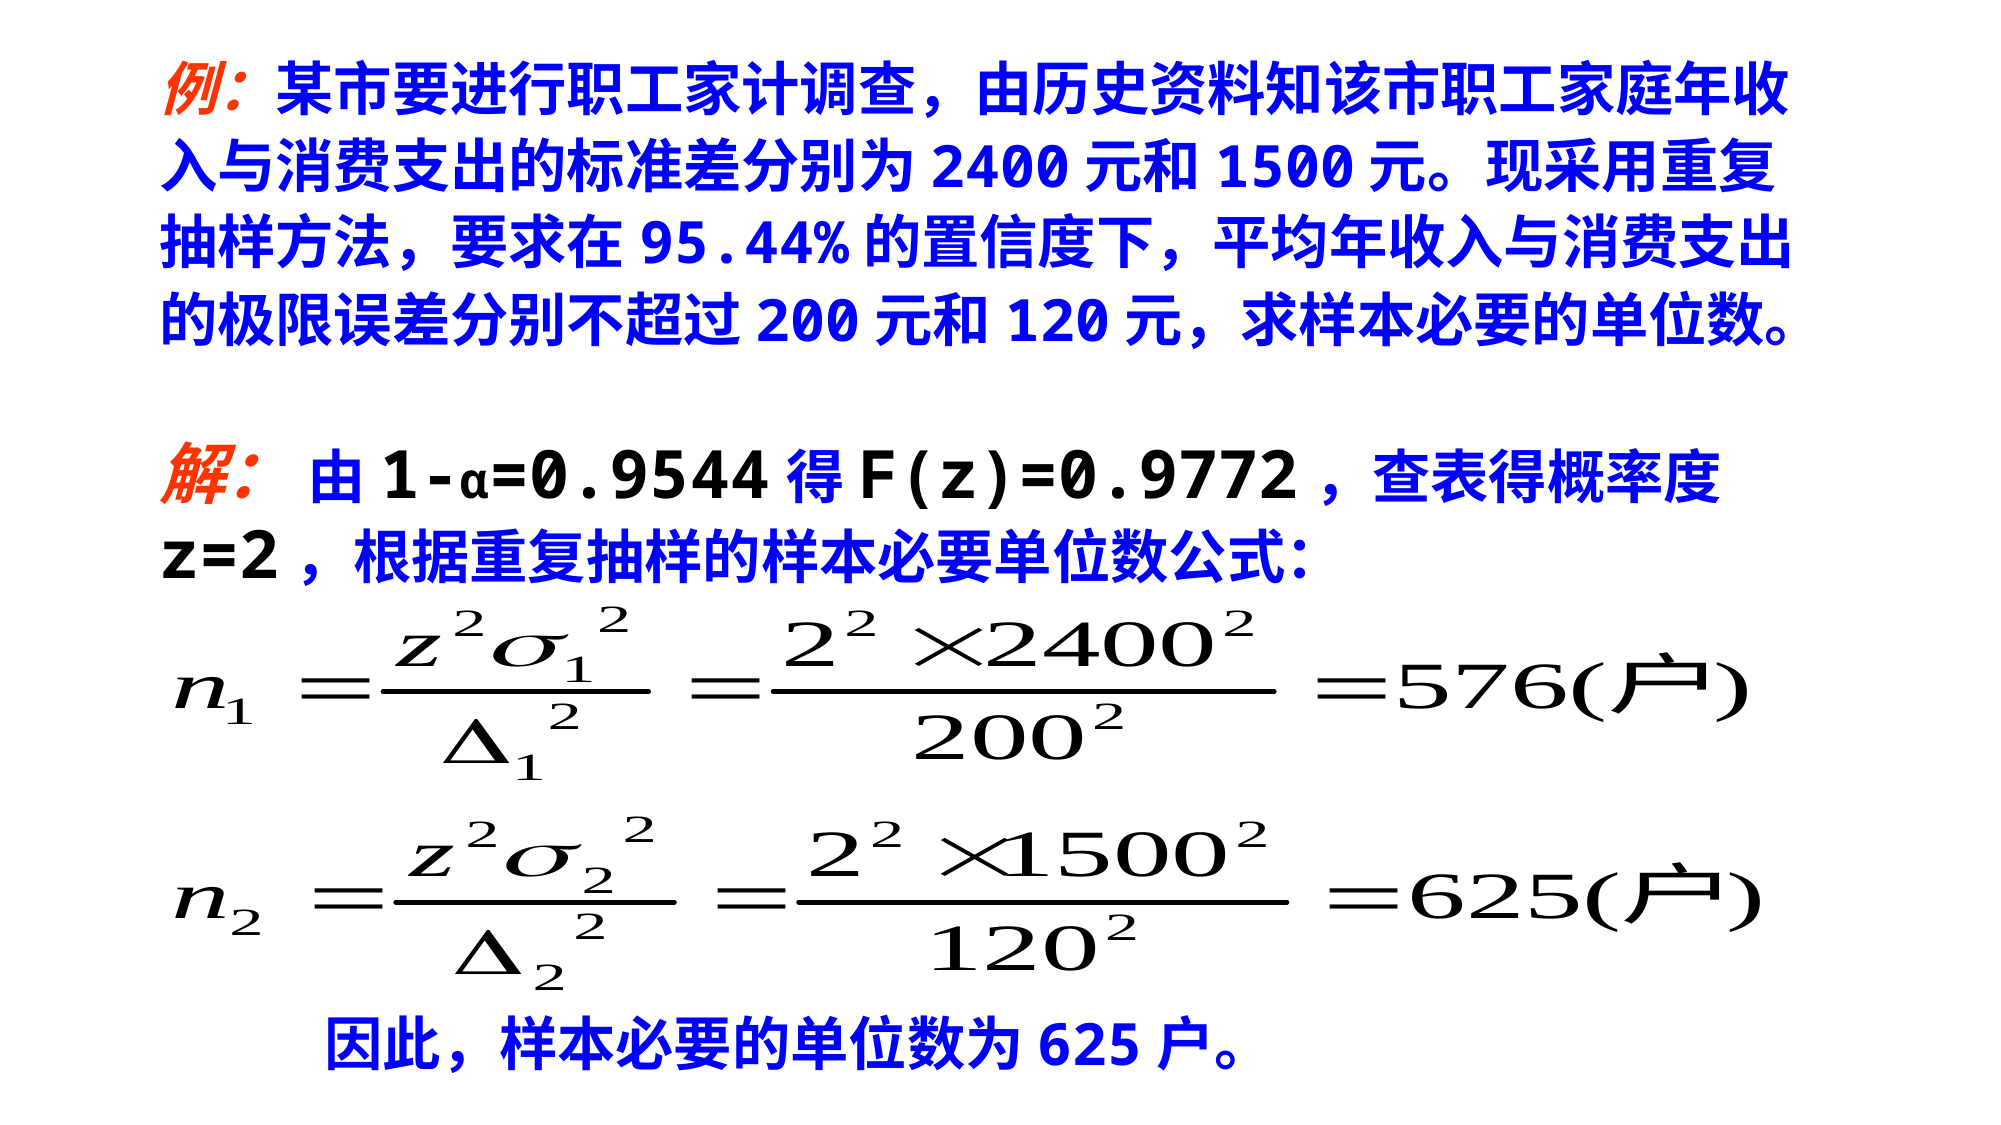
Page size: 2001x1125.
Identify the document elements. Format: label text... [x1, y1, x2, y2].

text_box 因此，样本必要的单位数为625户。 [309, 1017, 1288, 1085]
text_box 例：某市要进行职工家计调查，由历史资料知该市职工家庭年收入与消费支出的标准差分别为2400元和1500元。现采用重复抽样方法，要求在95.44%的置信度下，平均年收入与消费支出的极限误差分别不超过200元和120元，求样本必要的单位数。 [144, 37, 1843, 360]
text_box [153, 587, 1786, 1006]
text_box 解： 由1-α=0.9544得F(z)=0.9772，查表得概率度z=2，根据重复抽样的样本必要单位数公式： [144, 424, 1835, 600]
